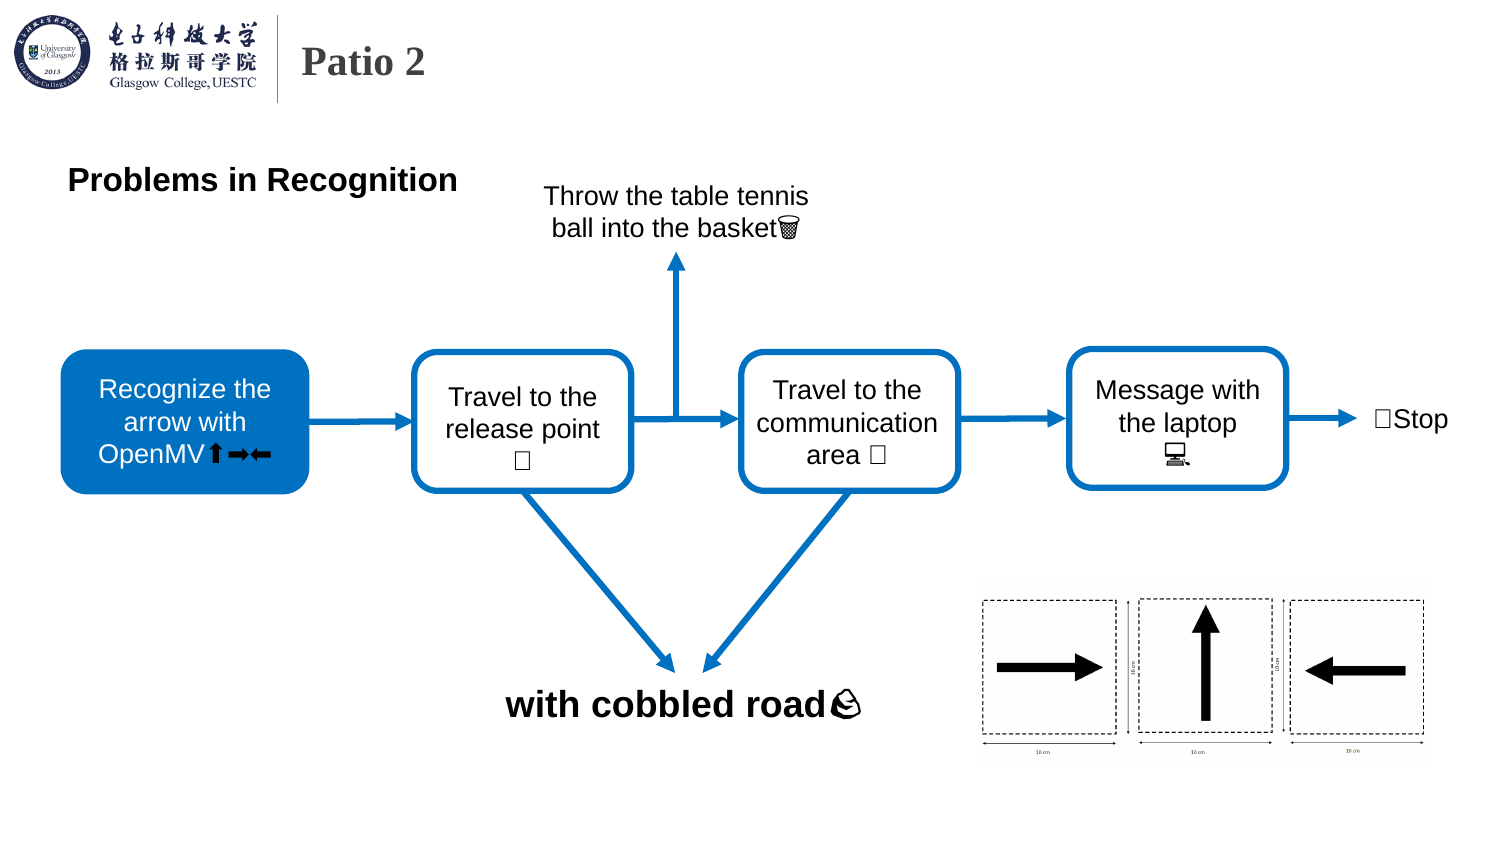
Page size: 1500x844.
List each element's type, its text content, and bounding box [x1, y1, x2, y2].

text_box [702, 490, 850, 673]
text_box Problems in Recognition [14, 151, 512, 206]
text_box with cobbled road🪨 [452, 672, 918, 733]
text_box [414, 351, 632, 491]
text_box Throw the table tennis ball into the basket🗑️ [511, 170, 842, 251]
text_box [522, 490, 676, 673]
picture [14, 15, 257, 90]
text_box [53, 352, 316, 492]
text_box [730, 351, 965, 491]
text_box Patio 2 [286, 26, 807, 91]
text_box 🛑Stop [1339, 393, 1482, 441]
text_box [1060, 348, 1295, 488]
picture [978, 579, 1428, 765]
